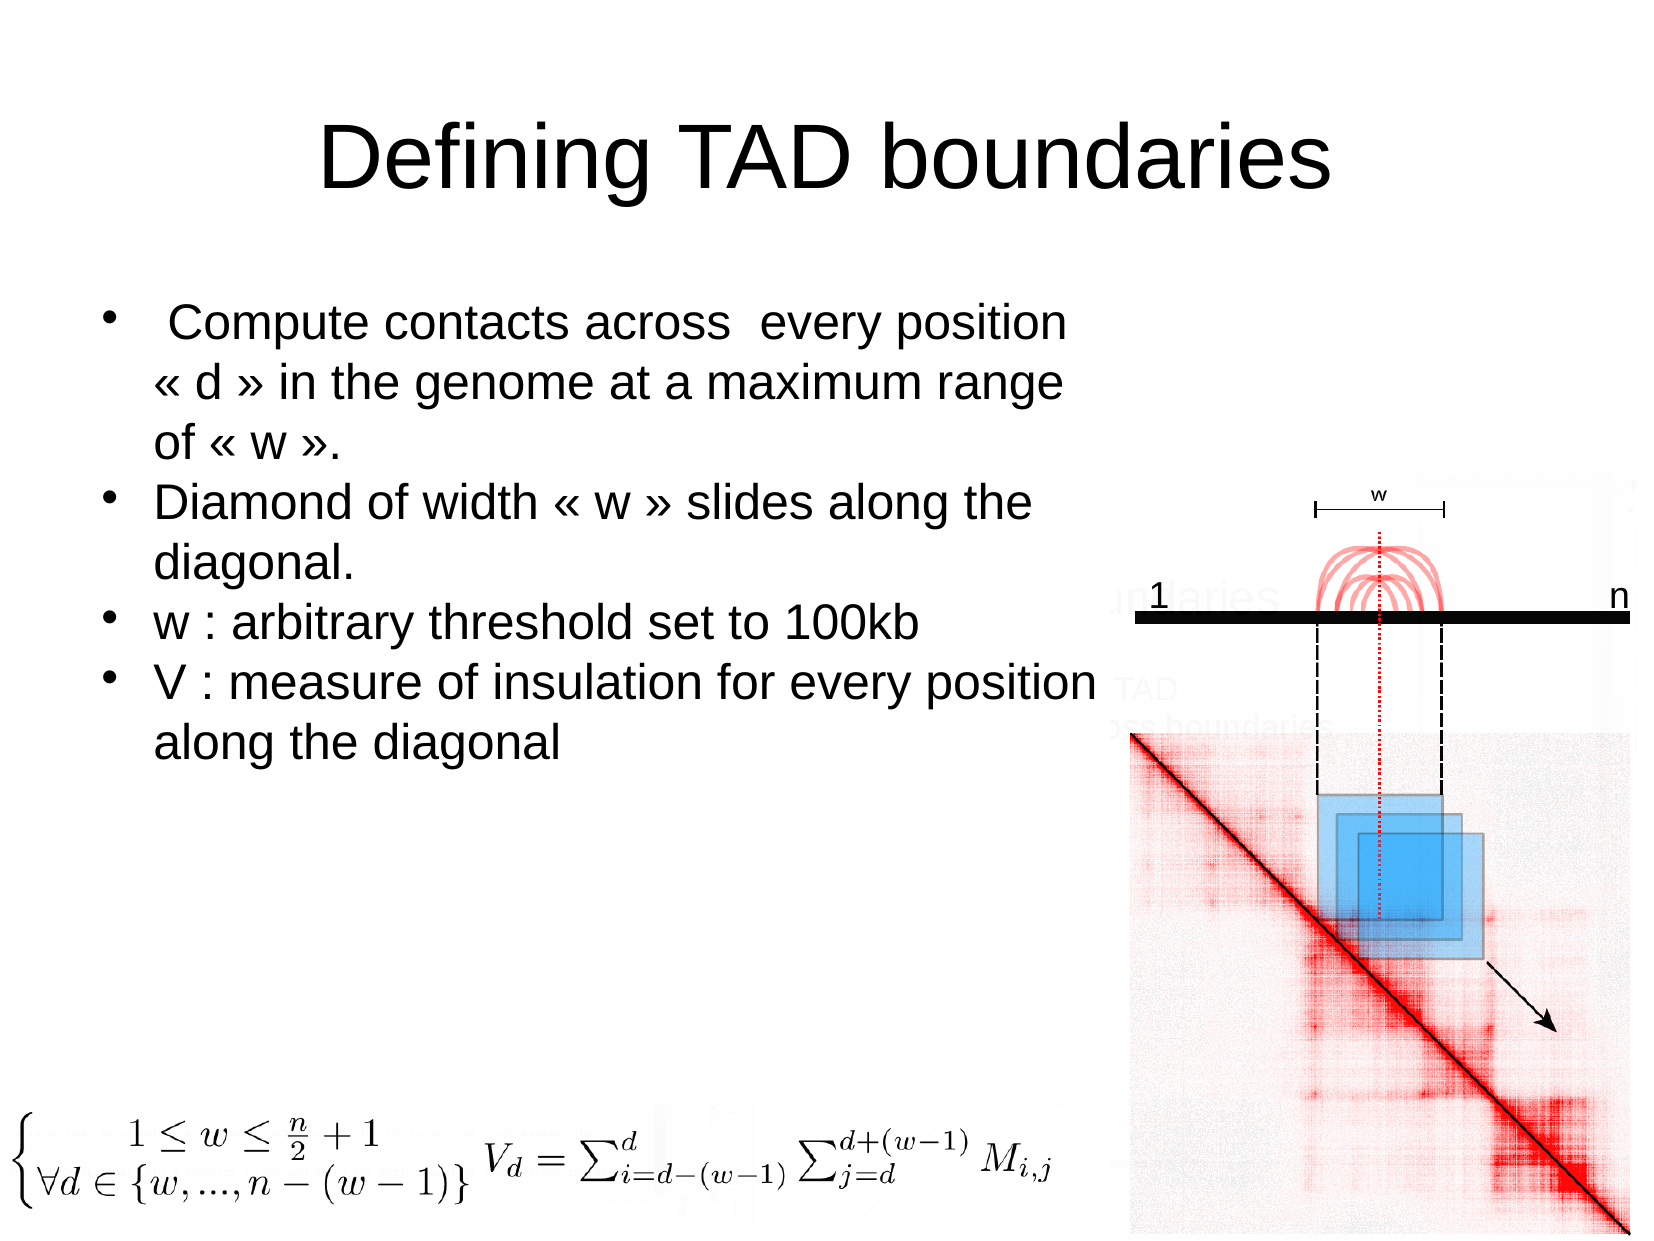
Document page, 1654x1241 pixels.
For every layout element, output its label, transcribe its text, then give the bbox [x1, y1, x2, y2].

text_box Compute contacts across every position « d » in the genome at a maximum range of « w ». Diamond of width « w » slides along the diagonal. w : arbitrary threshold set to 100kb V : measure of insulation for every position along the diagonal [82, 289, 1121, 1009]
picture [1109, 473, 1639, 1240]
picture [11, 1103, 1068, 1222]
text_box Defining TAD boundaries [82, 49, 1570, 256]
